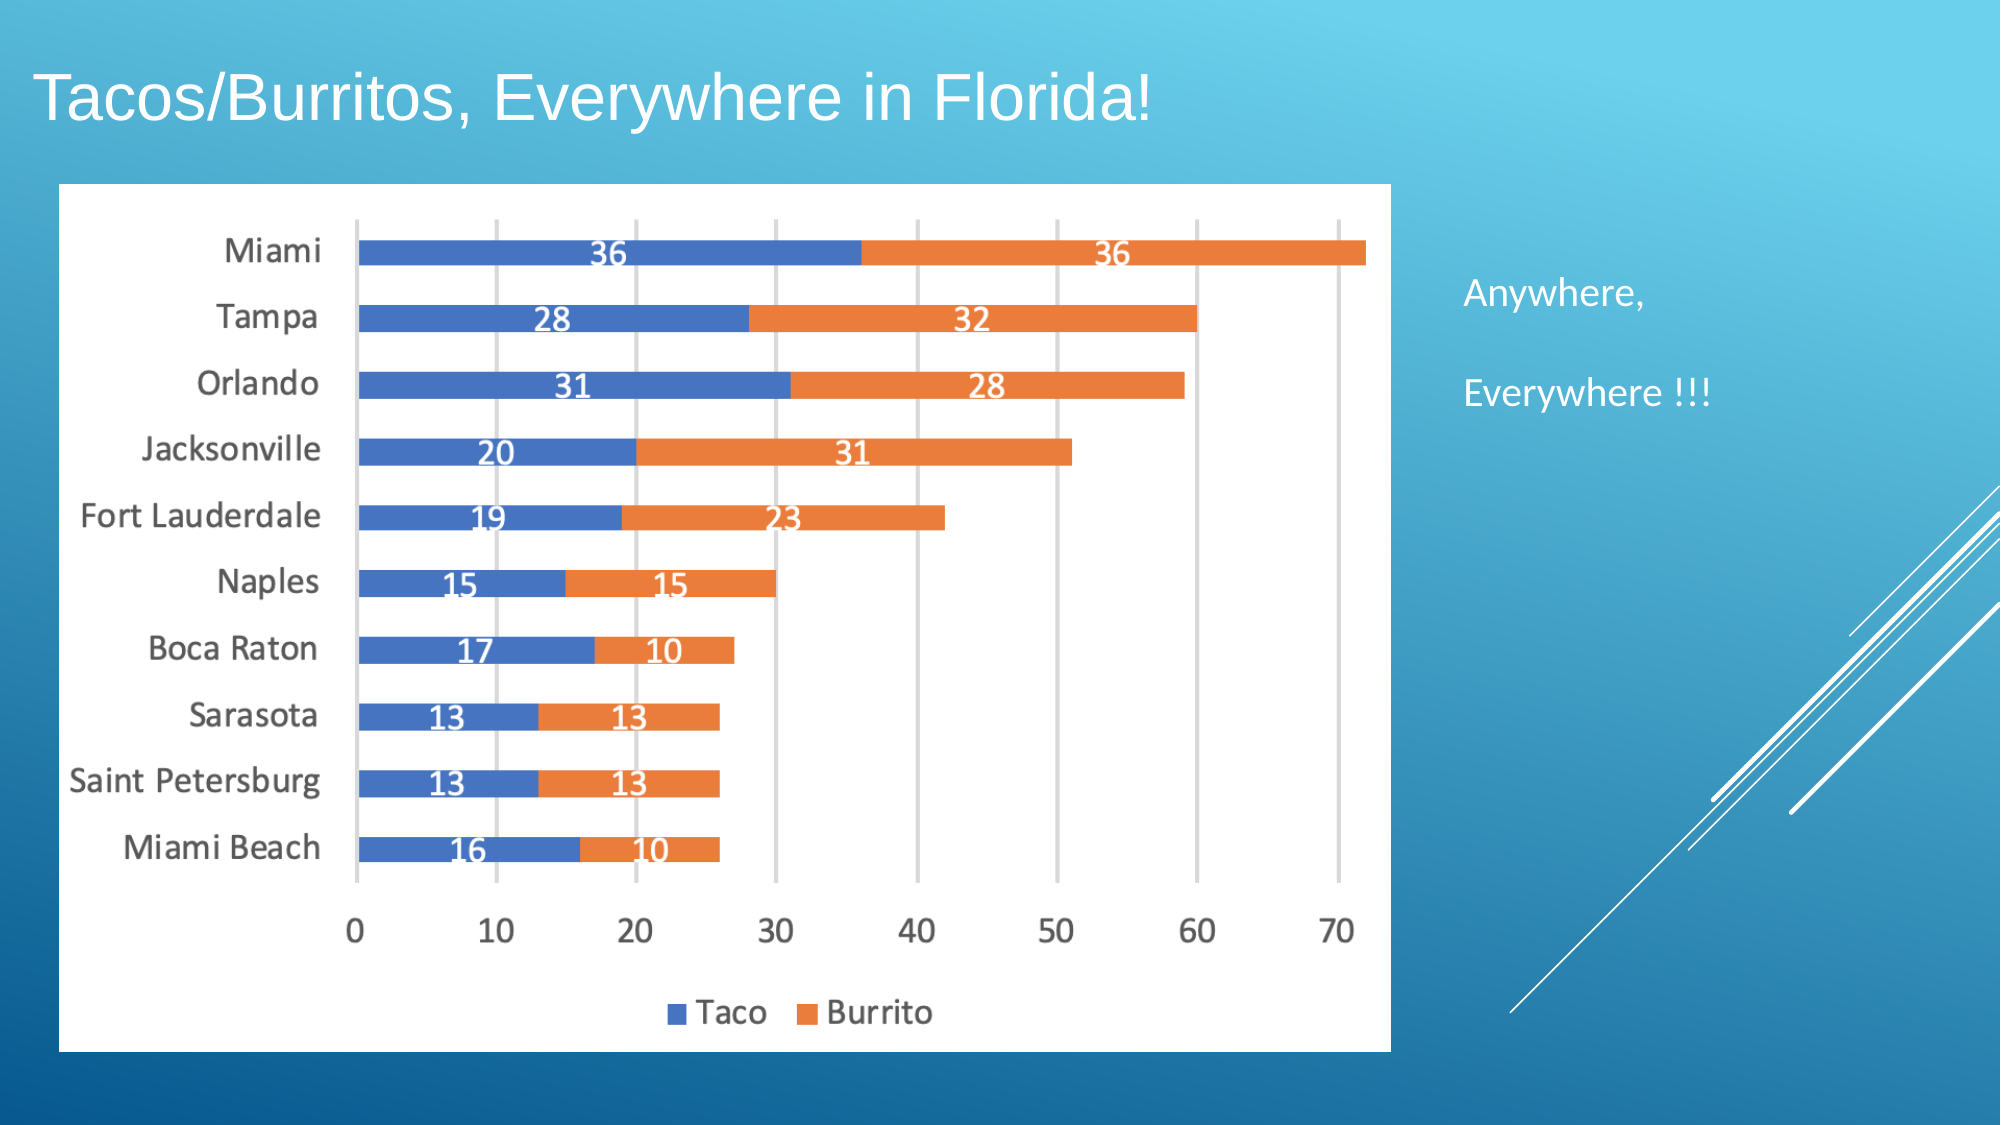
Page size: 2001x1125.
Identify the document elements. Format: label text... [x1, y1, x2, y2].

title Tacos/Burritos, Everywhere in Florida! [17, 0, 1698, 189]
text_box Anywhere, Everywhere !!! [1448, 256, 1912, 472]
picture [59, 184, 1392, 1052]
